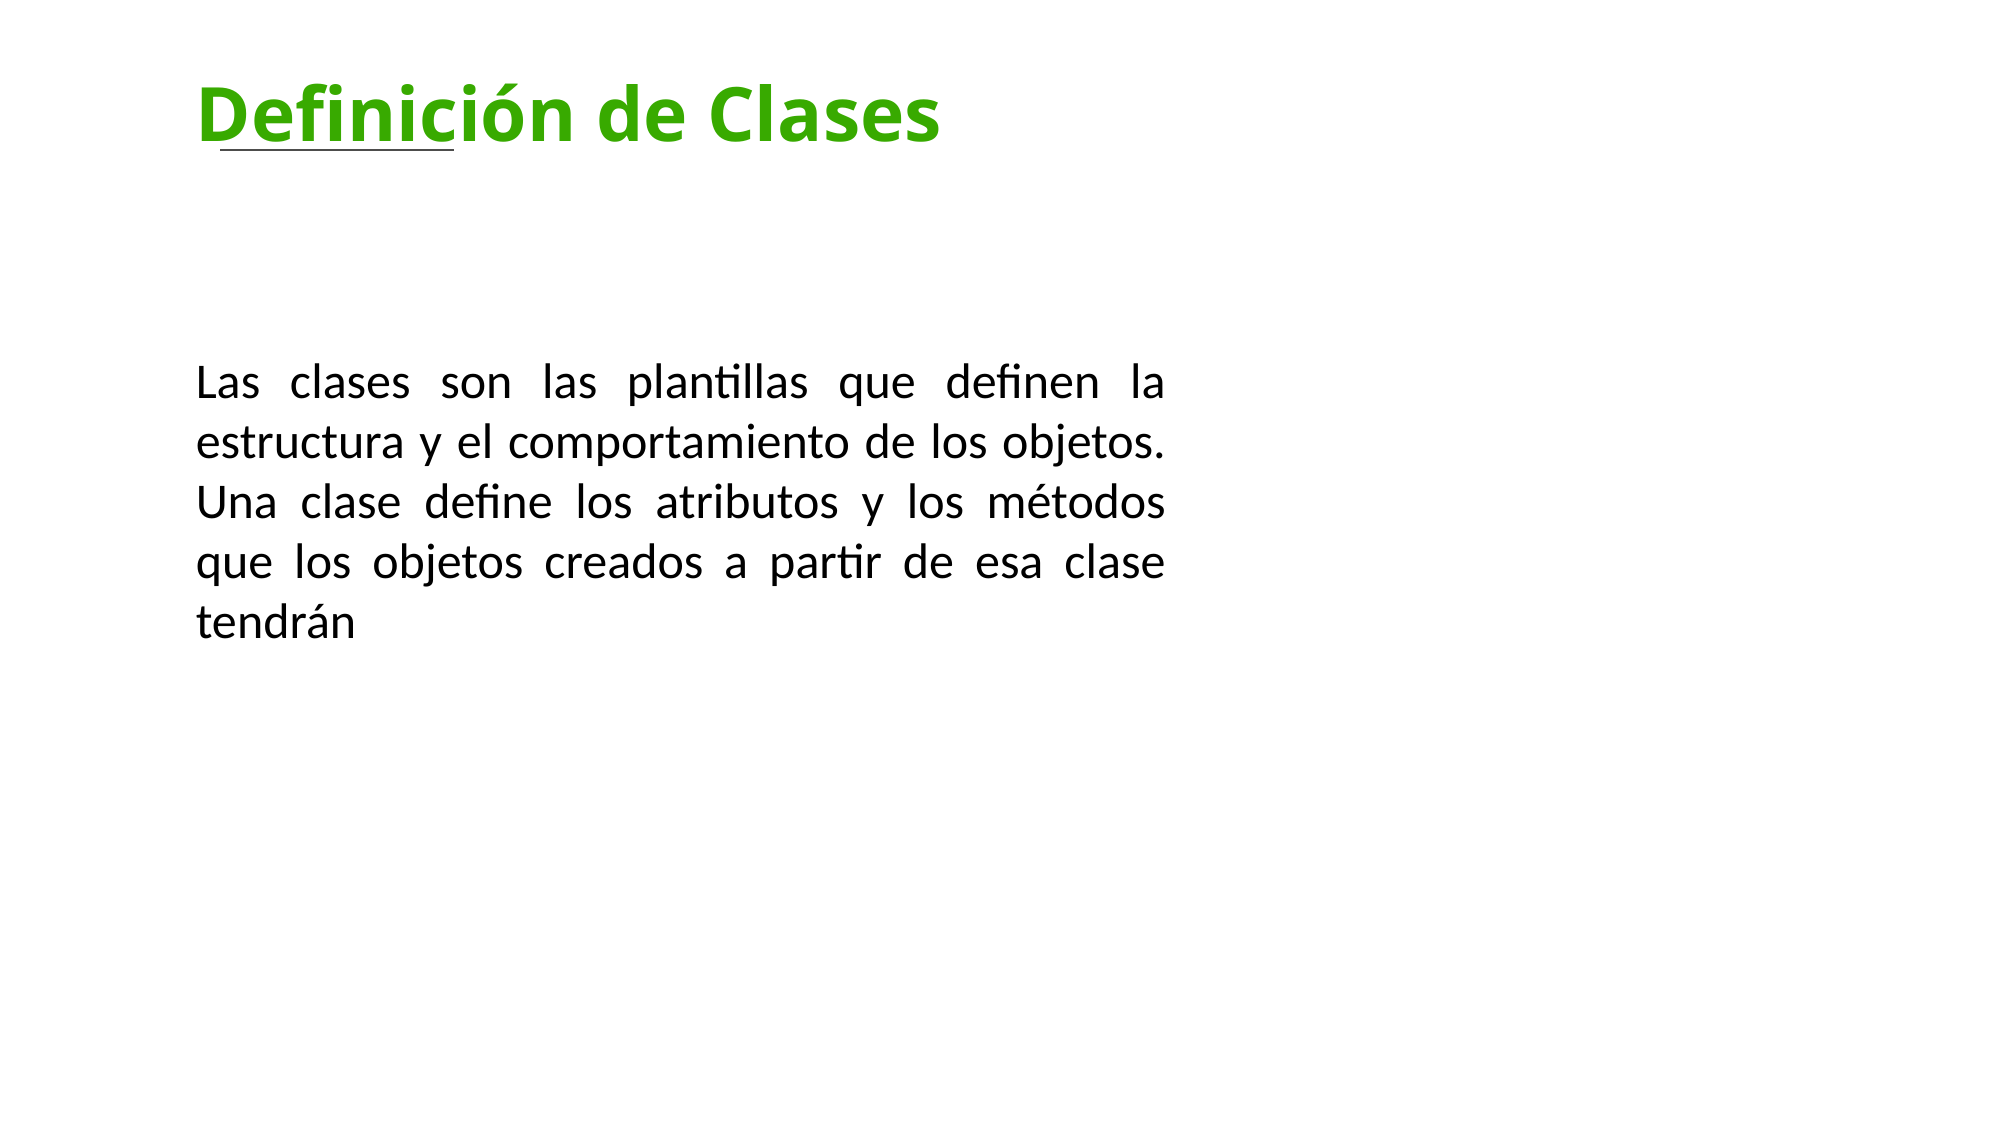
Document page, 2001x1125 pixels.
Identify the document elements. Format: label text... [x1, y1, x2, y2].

text_box Las clases son las plantillas que definen la estructura y el comportamiento de los objetos. Una clase define los atributos y los métodos que los objetos creados a partir de esa clase tendrán [181, 341, 1182, 657]
text_box Definición de Clases [181, 68, 1899, 180]
